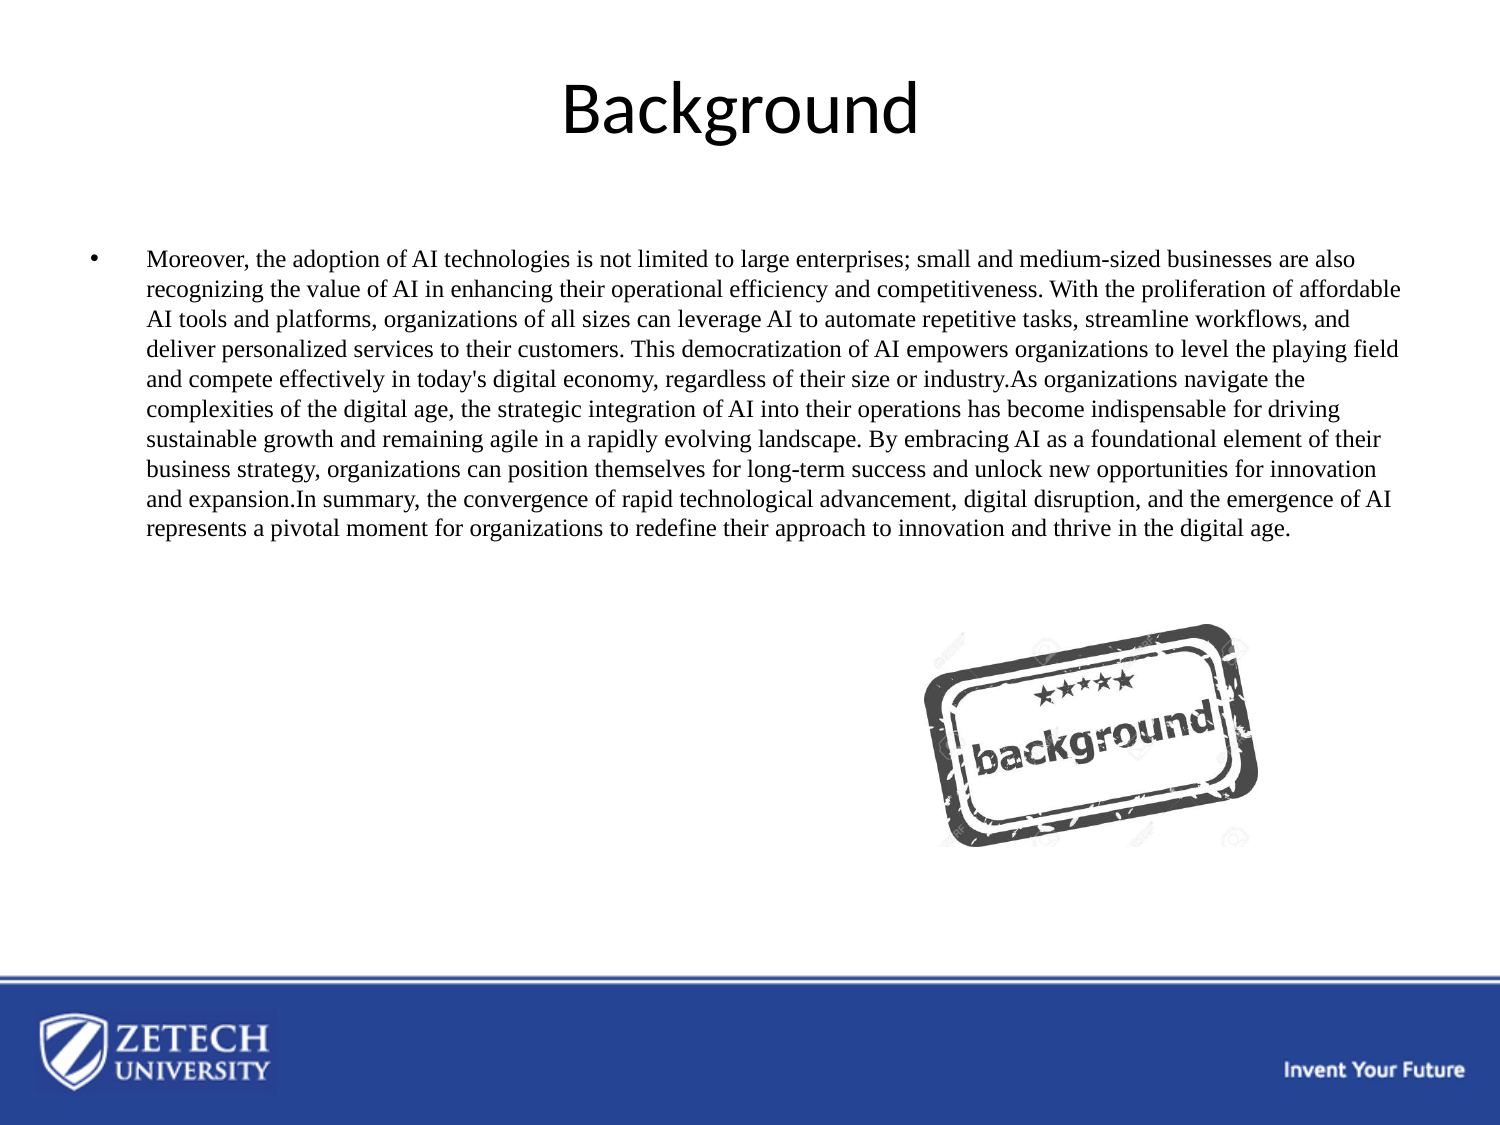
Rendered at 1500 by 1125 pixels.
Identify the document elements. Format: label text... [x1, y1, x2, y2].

picture [0, 962, 1500, 1125]
title Background [75, 45, 1425, 163]
list Moreover, the adoption of AI technologies is not limited to large enterprises; small and medium-sized businesses are also recognizing the value of AI in enhancing their operational efficiency and competitiveness. With the proliferation of affordable AI tools and platforms, organizations of all sizes can leverage AI to automate repetitive tasks, streamline workflows, and deliver personalized services to their customers. This democratization of AI empowers organizations to level the playing field and compete effectively in today's digital economy, regardless of their size or industry.As organizations navigate the complexities of the digital age, the strategic integration of AI into their operations has become indispensable for driving sustainable growth and remaining agile in a rapidly evolving landscape. By embracing AI as a foundational element of their business strategy, organizations can position themselves for long-term success and unlock new opportunities for innovation and expansion.In summary, the convergence of rapid technological advancement, digital disruption, and the emergence of AI represents a pivotal moment for organizations to redefine their approach to innovation and thrive in the digital age. [75, 200, 1425, 925]
picture [924, 624, 1258, 847]
